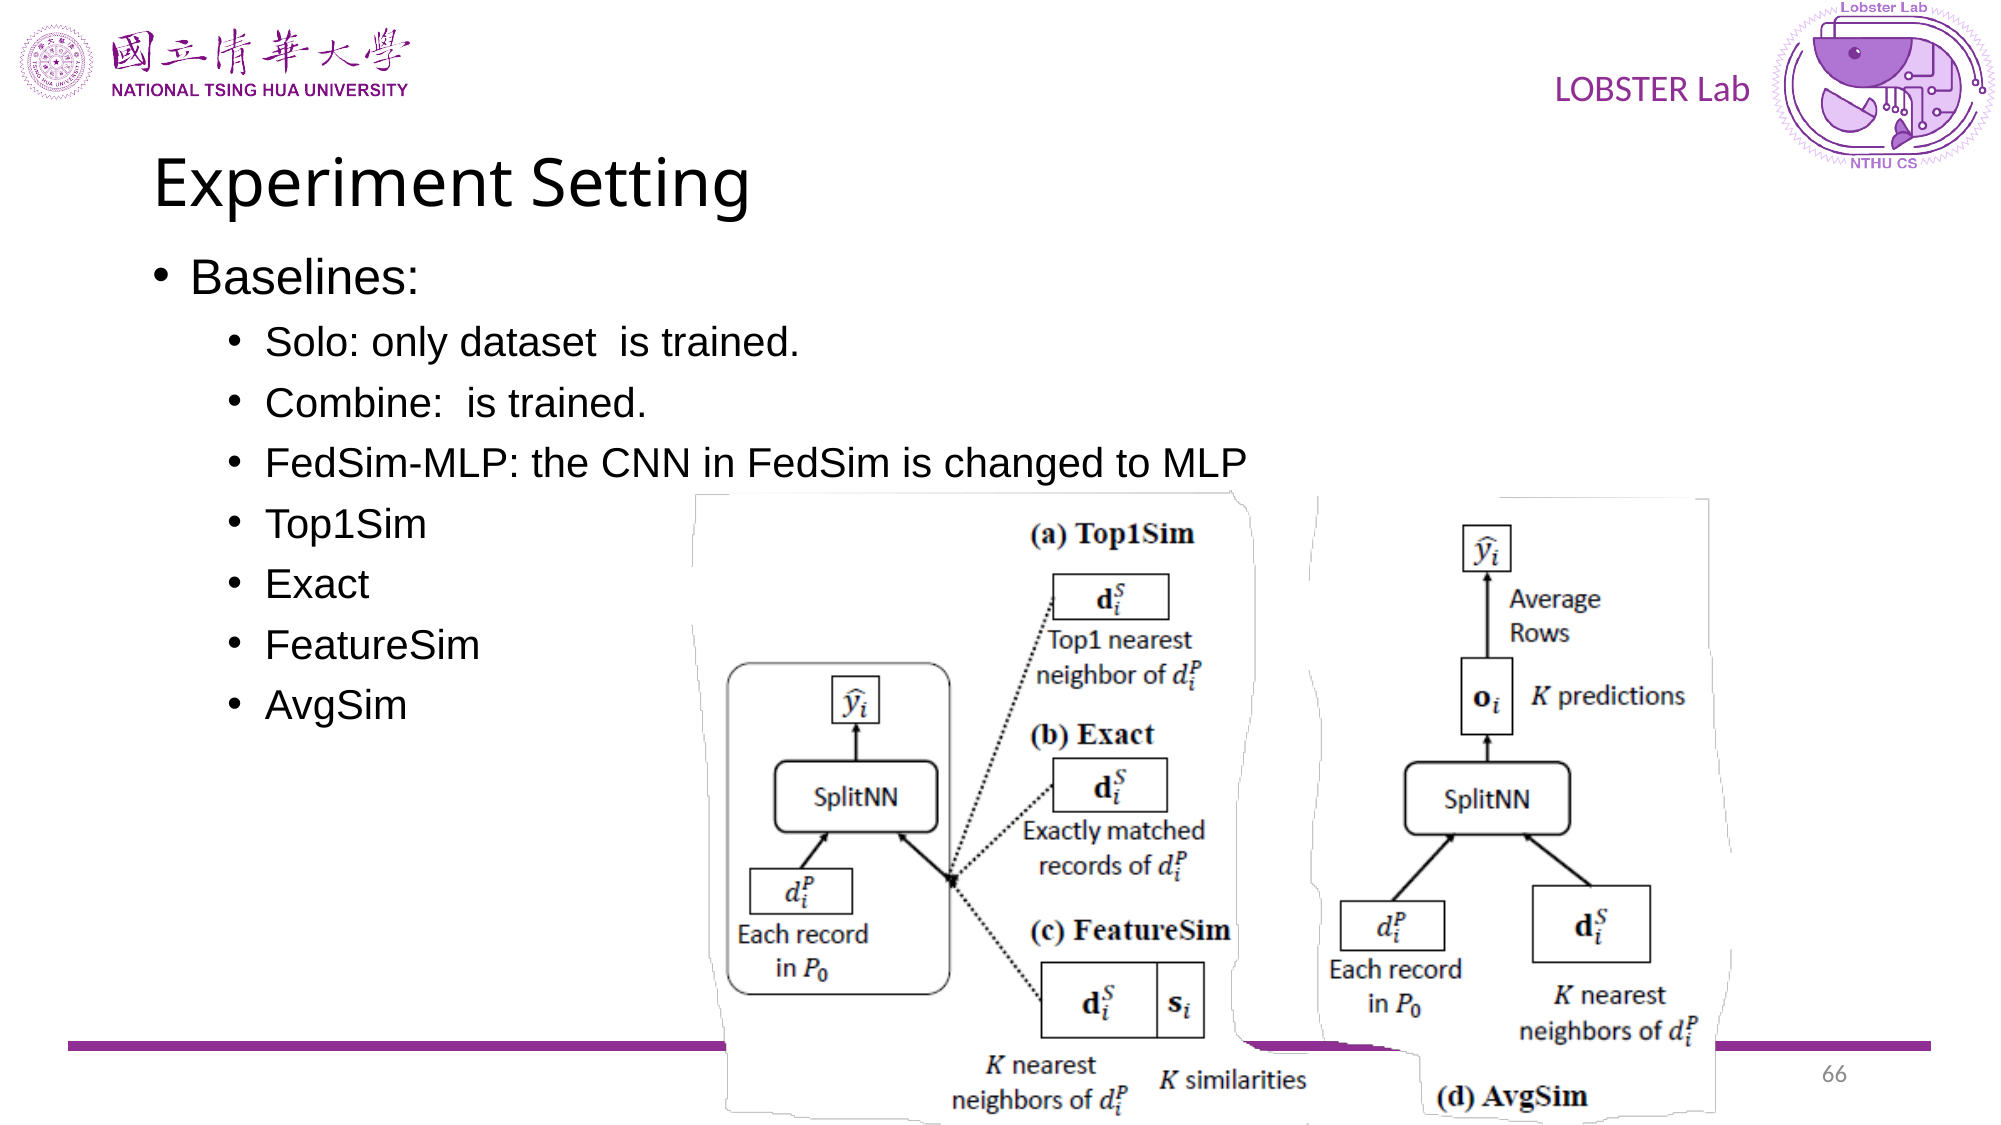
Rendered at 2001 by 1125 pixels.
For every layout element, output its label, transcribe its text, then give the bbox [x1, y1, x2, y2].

slide_number 66 [1733, 1042, 1863, 1103]
title Experiment Setting [137, 76, 829, 294]
picture [19, 24, 410, 100]
picture [691, 490, 1733, 1125]
picture [1767, 0, 2000, 173]
